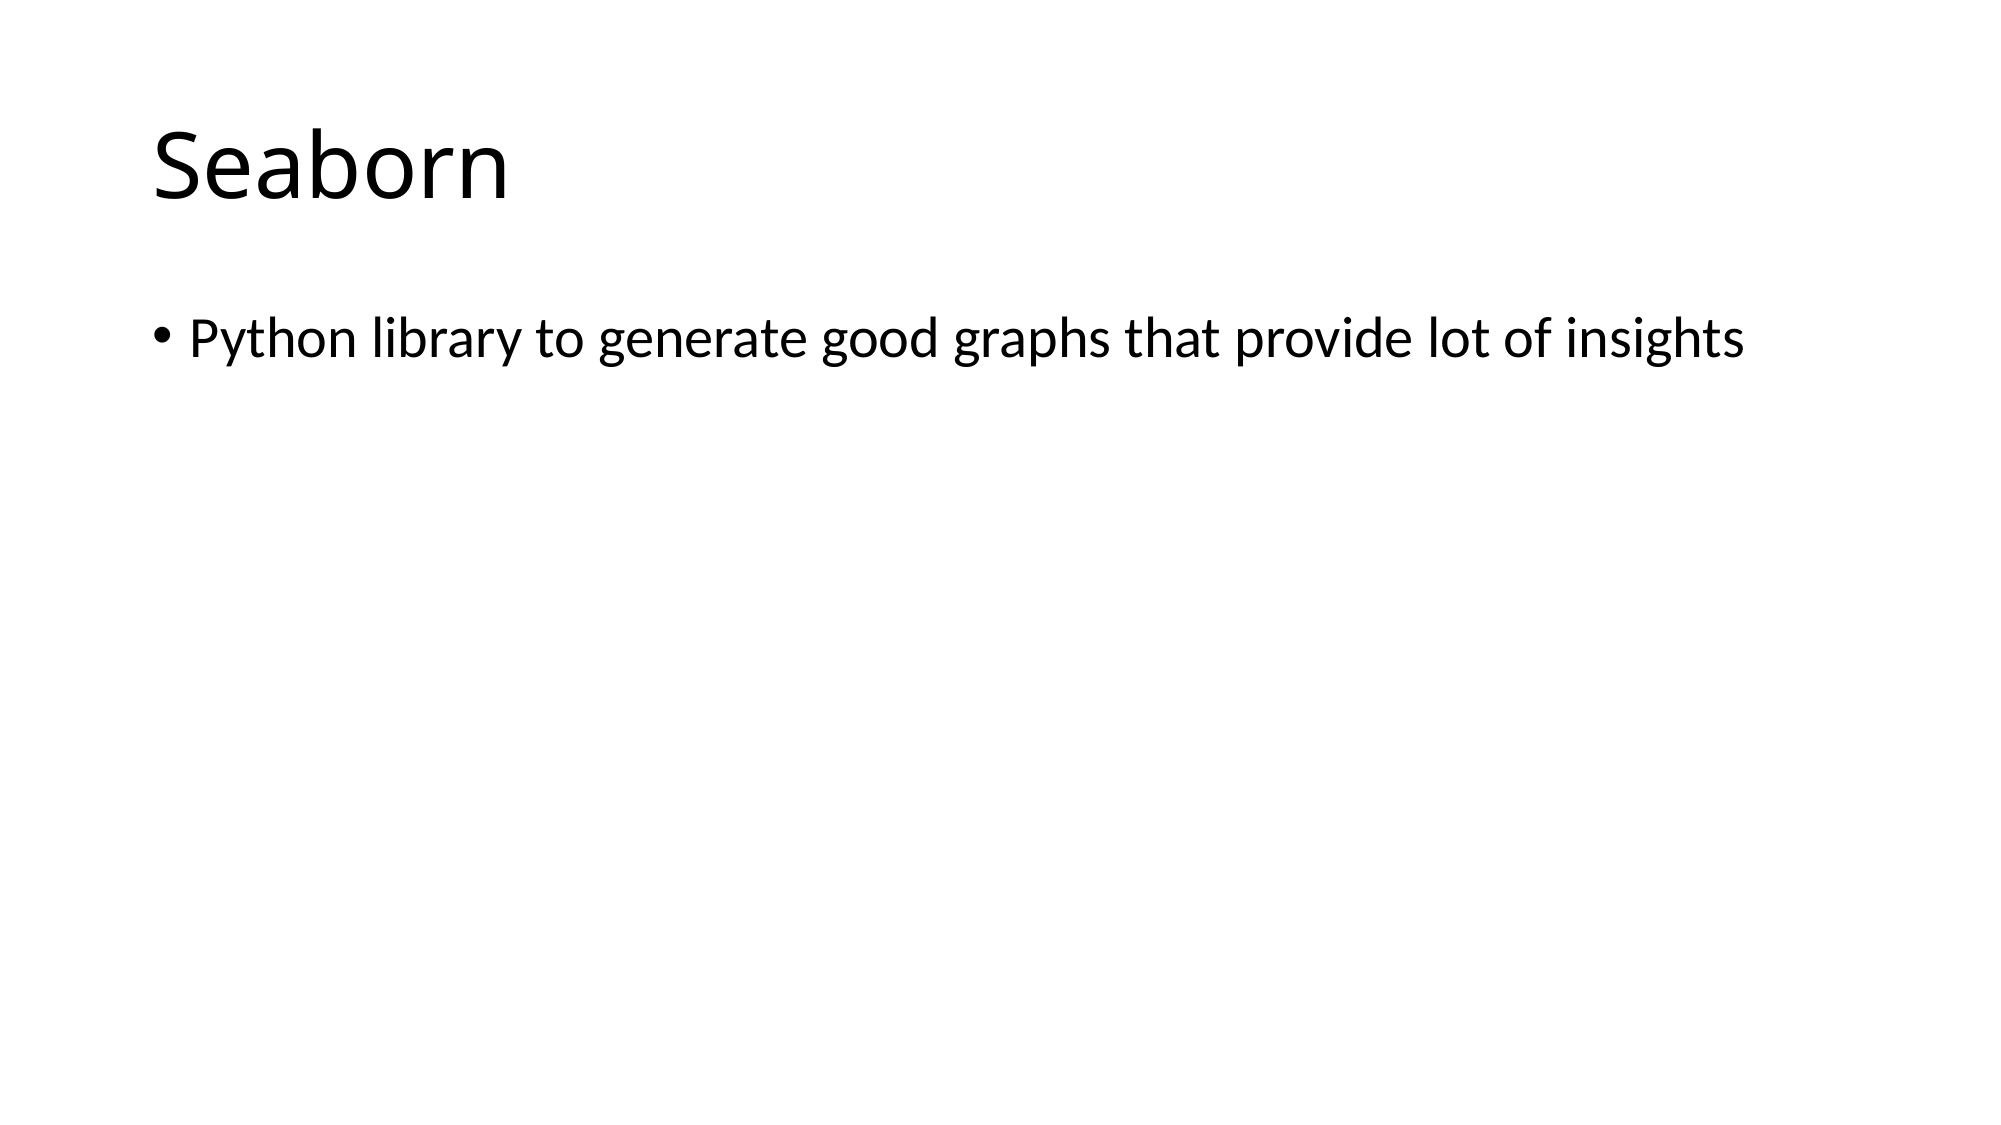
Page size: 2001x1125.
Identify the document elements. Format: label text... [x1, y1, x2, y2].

title Seaborn [137, 59, 1863, 278]
list Python library to generate good graphs that provide lot of insights [137, 299, 1863, 1014]
